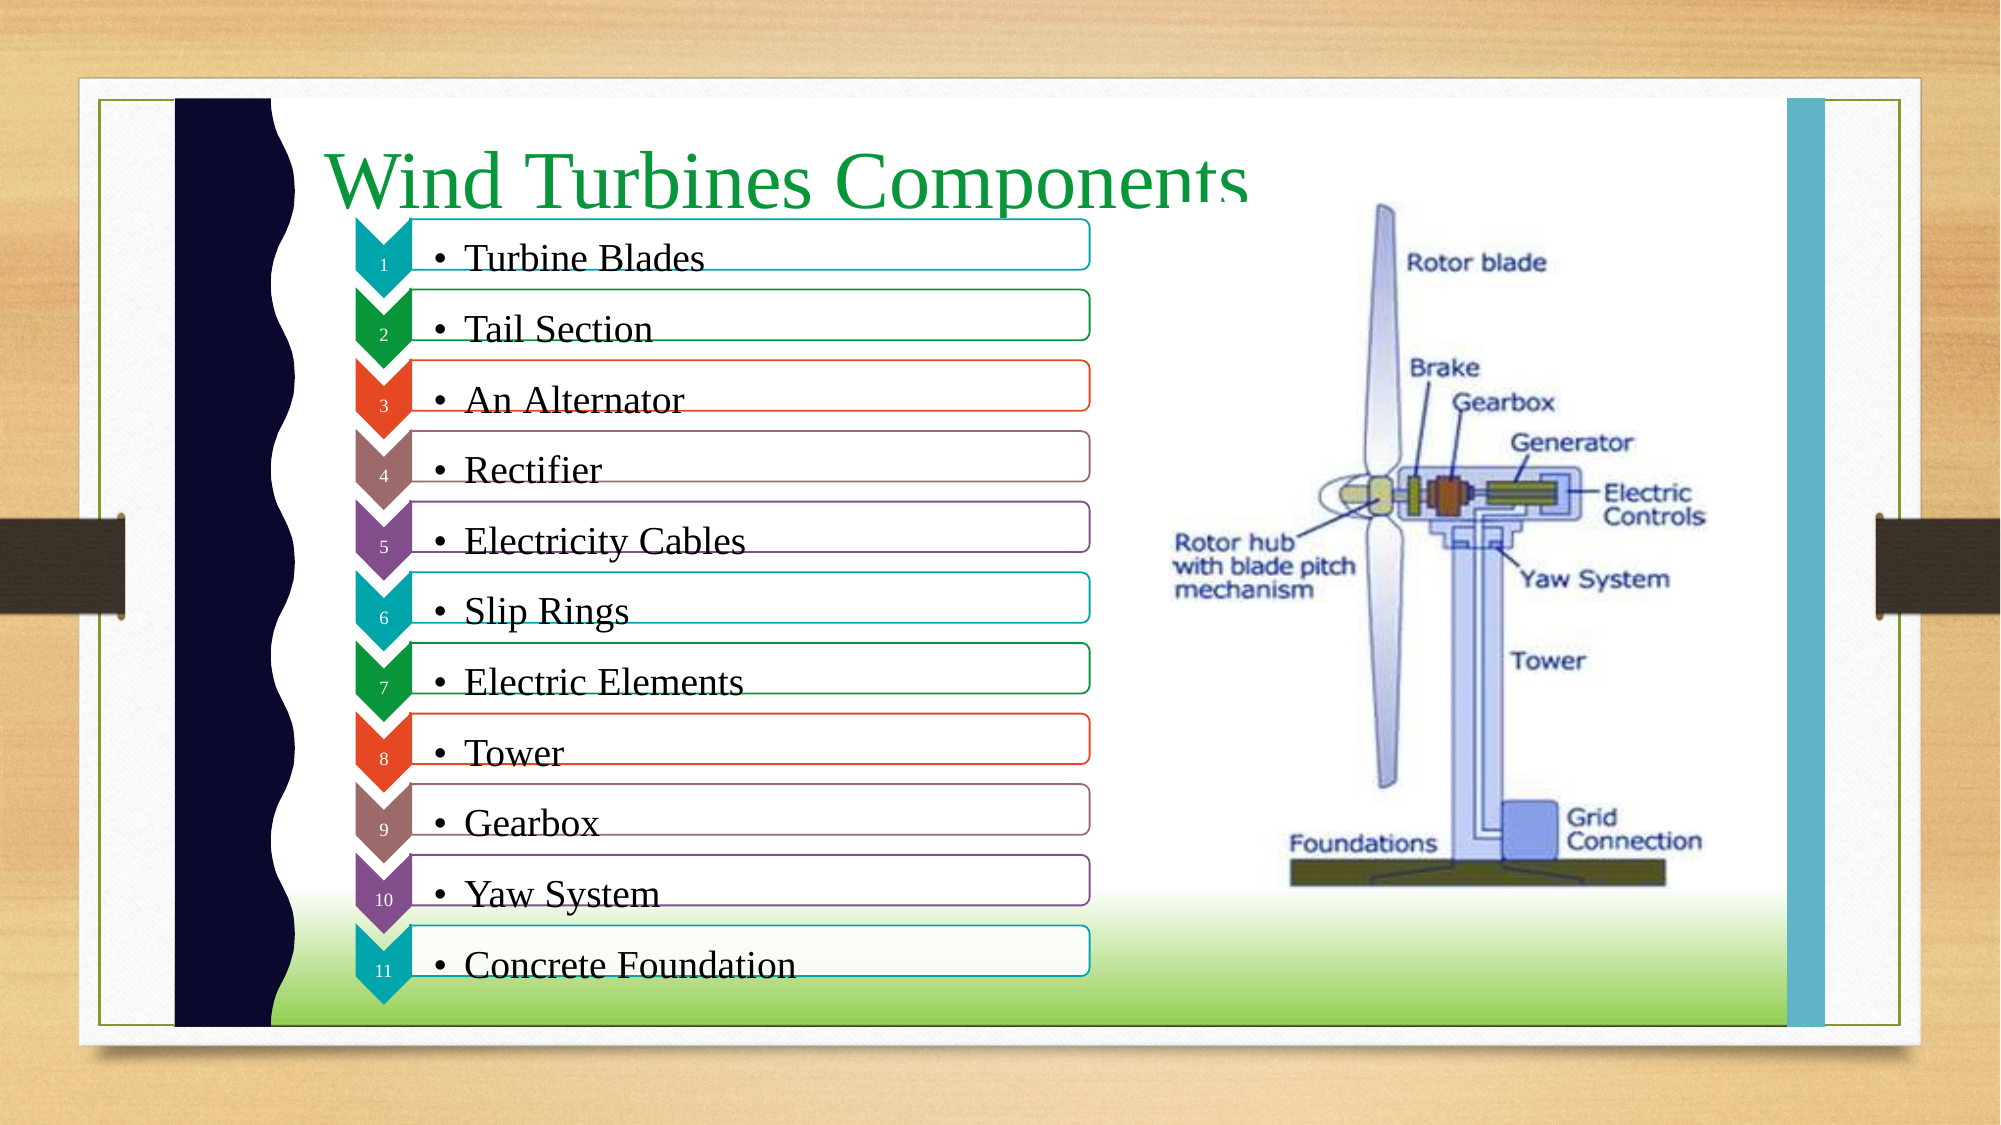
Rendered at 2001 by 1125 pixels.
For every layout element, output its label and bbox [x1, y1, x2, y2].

text_box [174, 97, 1826, 1027]
picture [0, 0, 2001, 1125]
